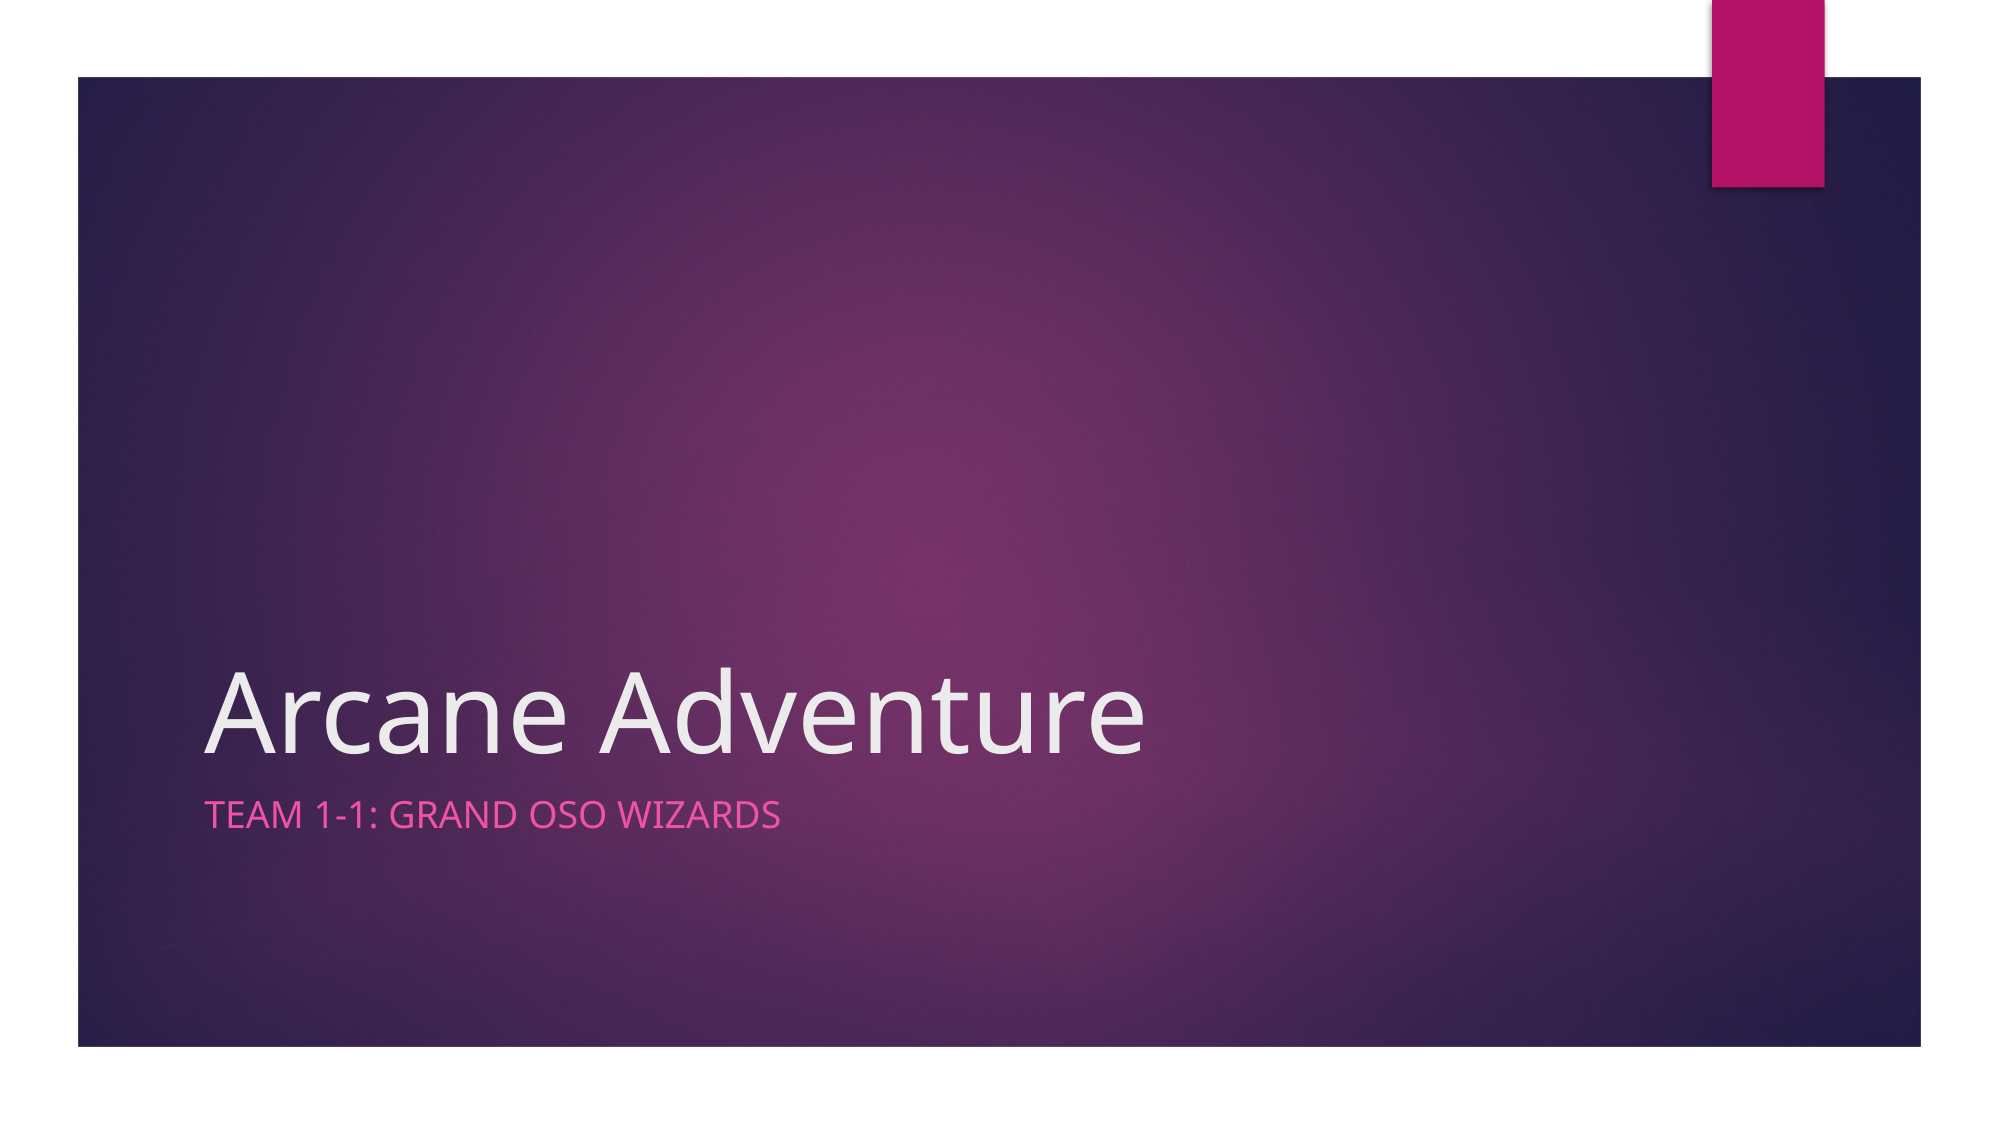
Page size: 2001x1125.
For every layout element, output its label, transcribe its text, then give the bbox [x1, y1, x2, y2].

subtitle Team 1-1: Grand Oso Wizards [189, 783, 1638, 925]
title Arcane Adventure [189, 344, 1638, 783]
